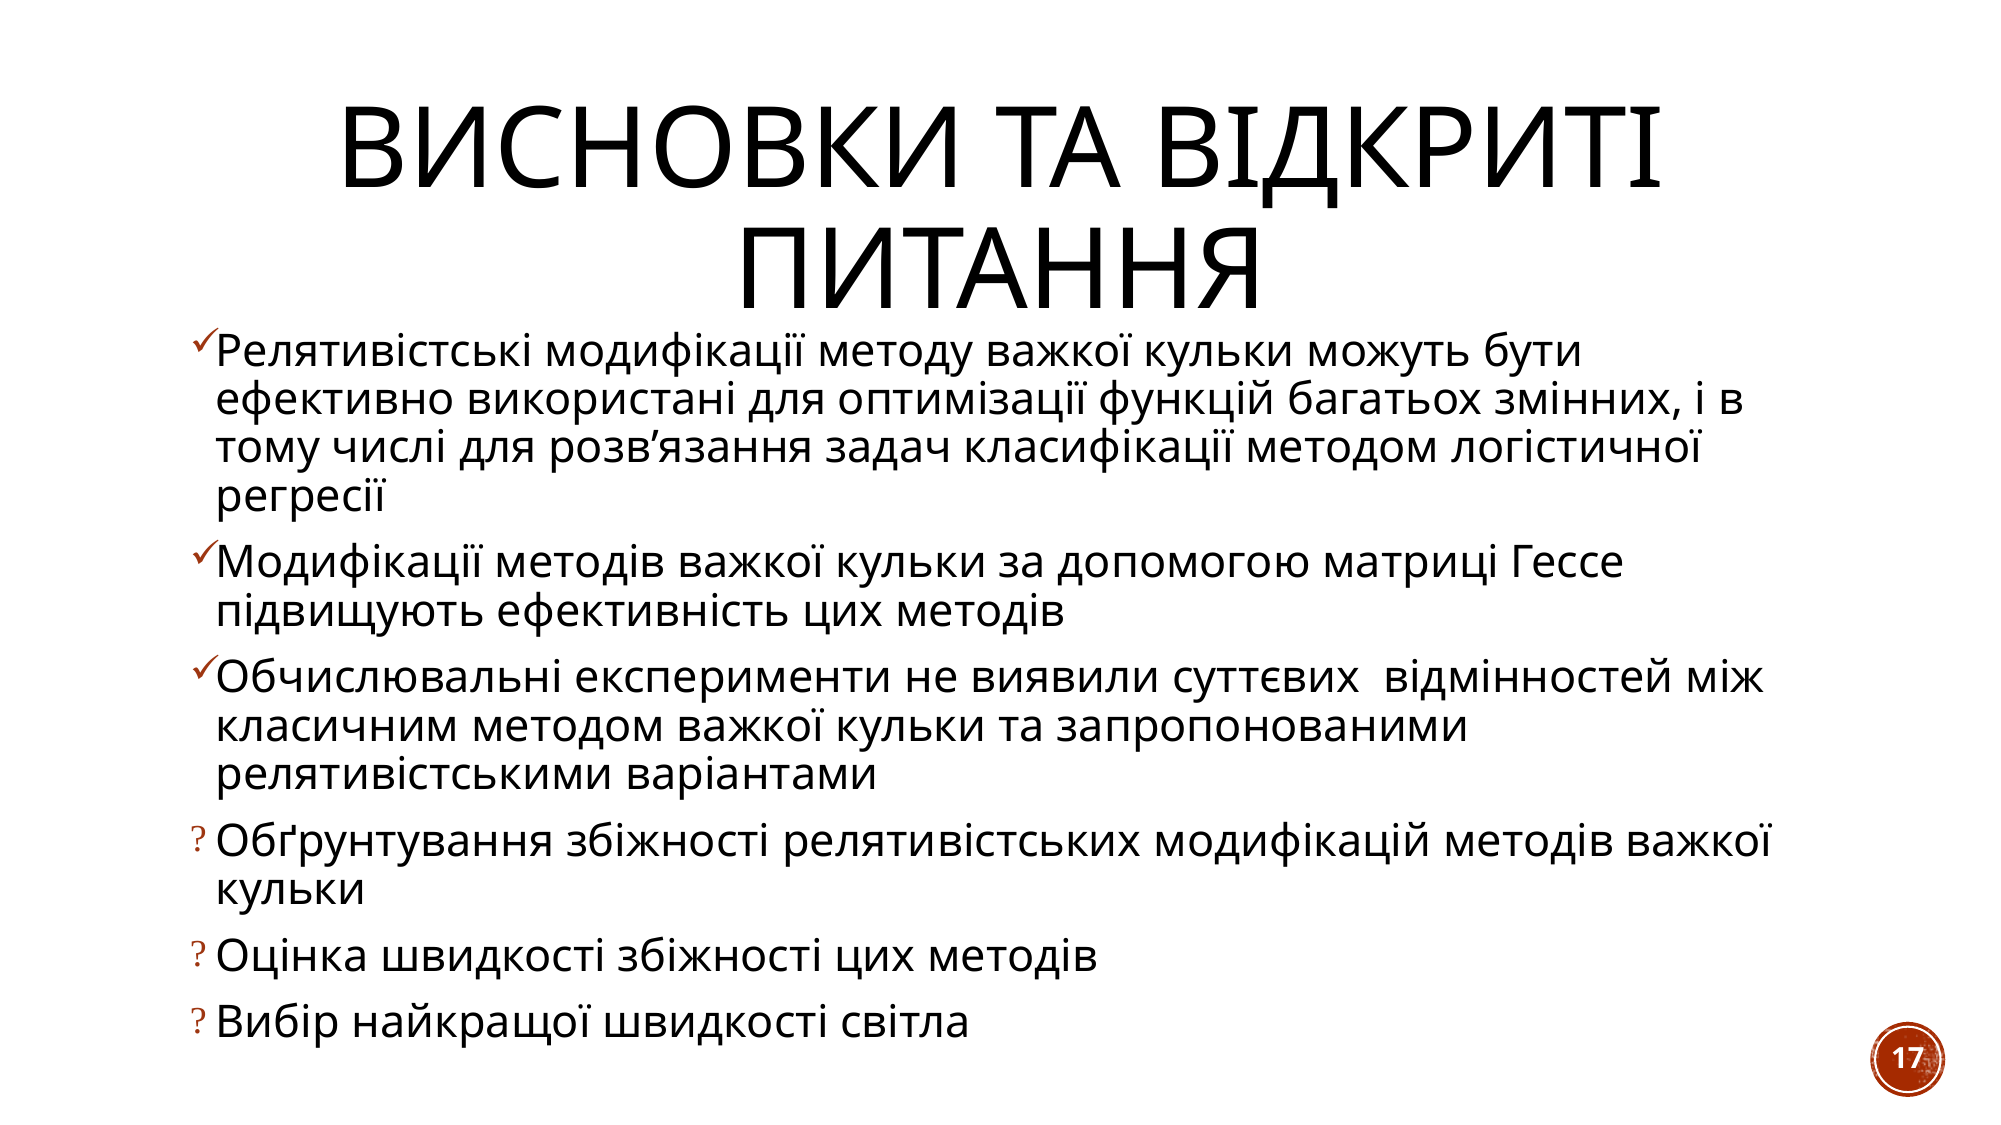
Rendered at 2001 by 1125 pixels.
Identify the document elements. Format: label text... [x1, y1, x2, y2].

slide_number 17 [1855, 1028, 1961, 1089]
title Висновки та Відкриті питання [175, 79, 1826, 344]
list Релятивістські модифікації методу важкої кульки можуть бути ефективно використані для оптимізації функцій багатьох змінних, і в тому числі для розв’язання задач класифікації методом логістичної регресії Модифікації методів важкої кульки за допомогою матриці Гессе підвищують ефективність цих методів Обчислювальні експерименти не виявили суттєвих відмінностей між класичним методом важкої кульки та запропонованими релятивістськими варіантами Обґрунтування збіжності релятивістських модифікацій методів важкої кульки Оцінка швидкості збіжності цих методів Вибір найкращої швидкості світла [174, 319, 1825, 1060]
